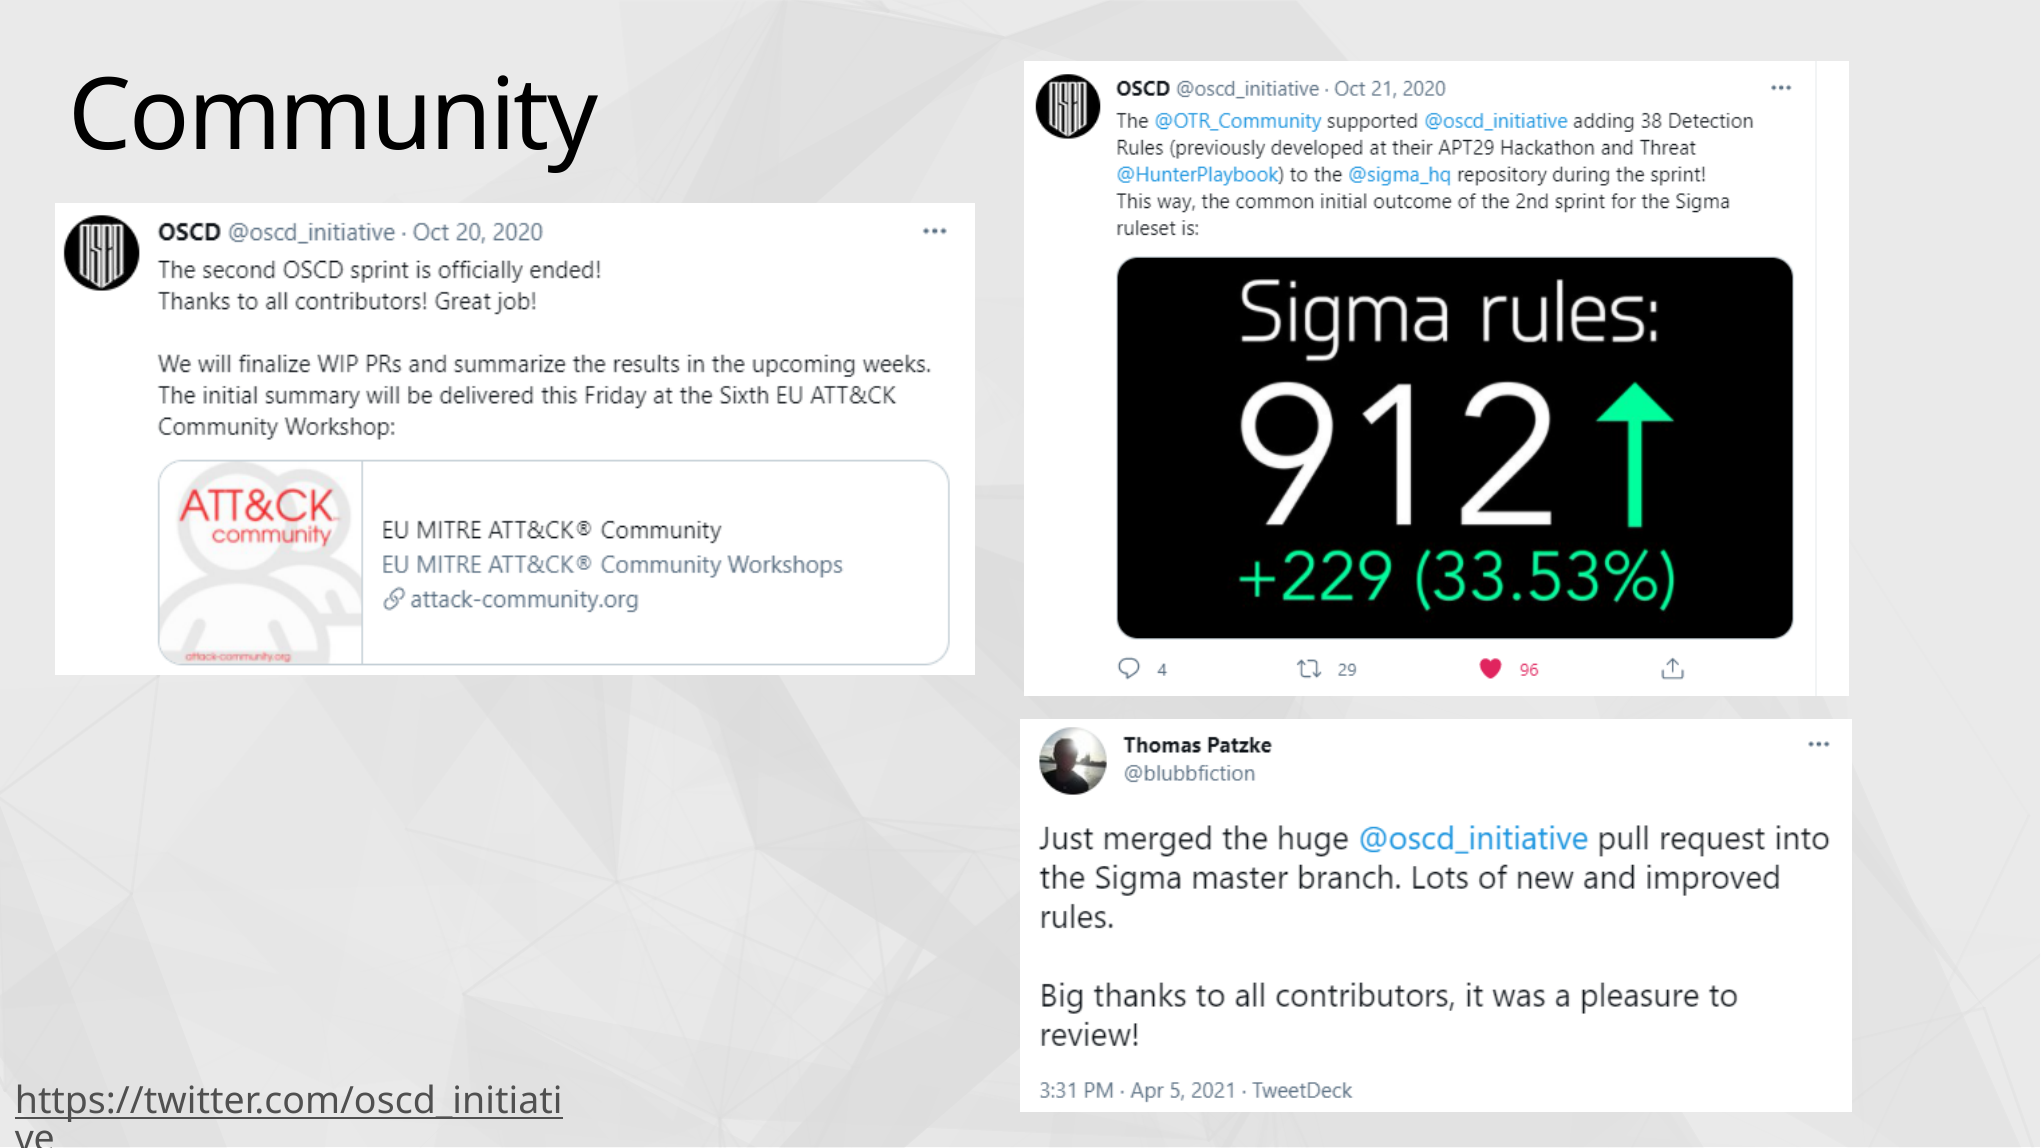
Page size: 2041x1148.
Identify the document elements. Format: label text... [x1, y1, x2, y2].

title Community [45, 48, 1996, 199]
picture [0, 0, 2041, 1148]
text_box https://twitter.com/oscd_initiative [0, 1068, 595, 1148]
